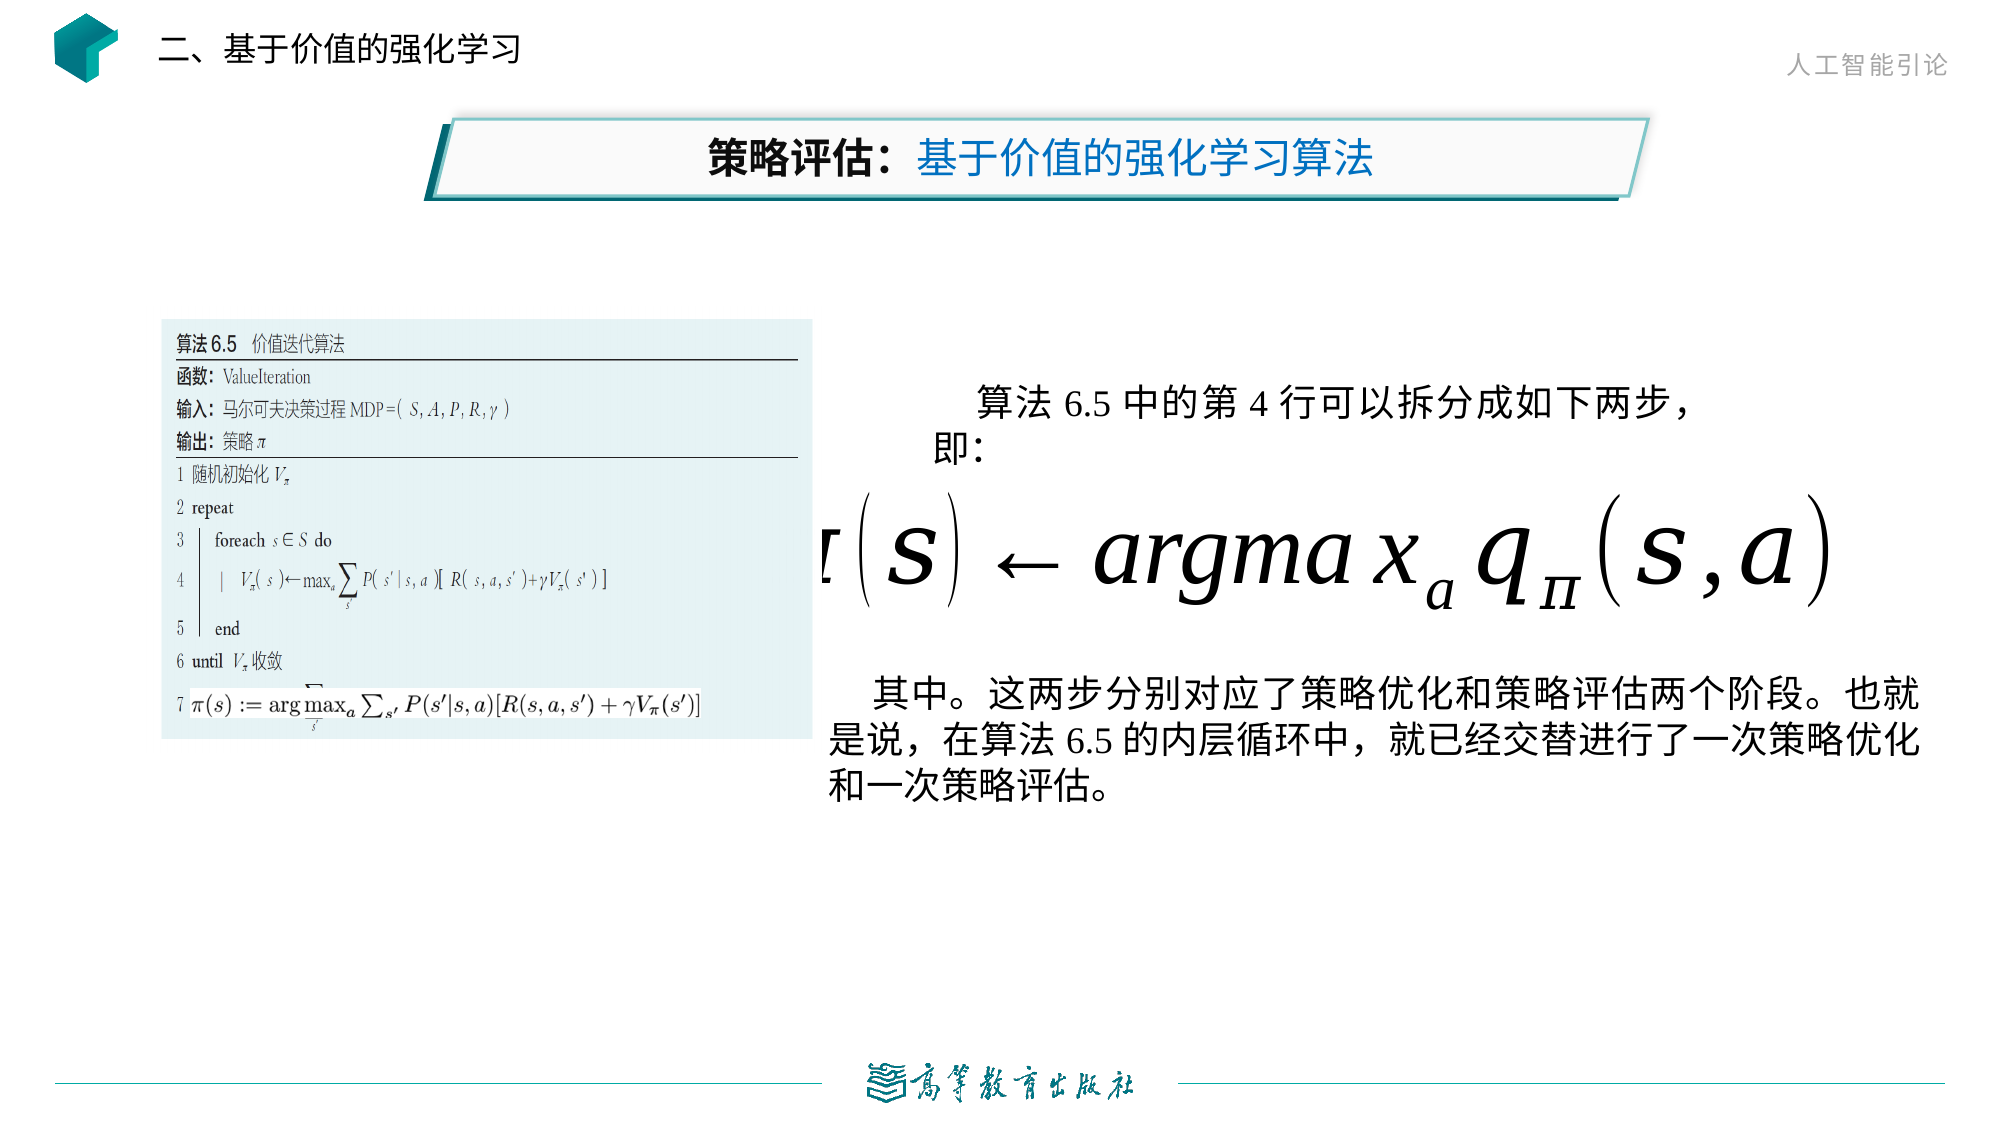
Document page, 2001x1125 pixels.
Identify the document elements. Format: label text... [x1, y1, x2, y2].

text_box 算法6.5中的第4行可以拆分成如下两步，即： [917, 371, 1689, 432]
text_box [423, 119, 1649, 201]
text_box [139, 306, 822, 753]
picture [867, 1063, 1133, 1103]
text_box 二、基于价值的强化学习 [142, 21, 538, 76]
